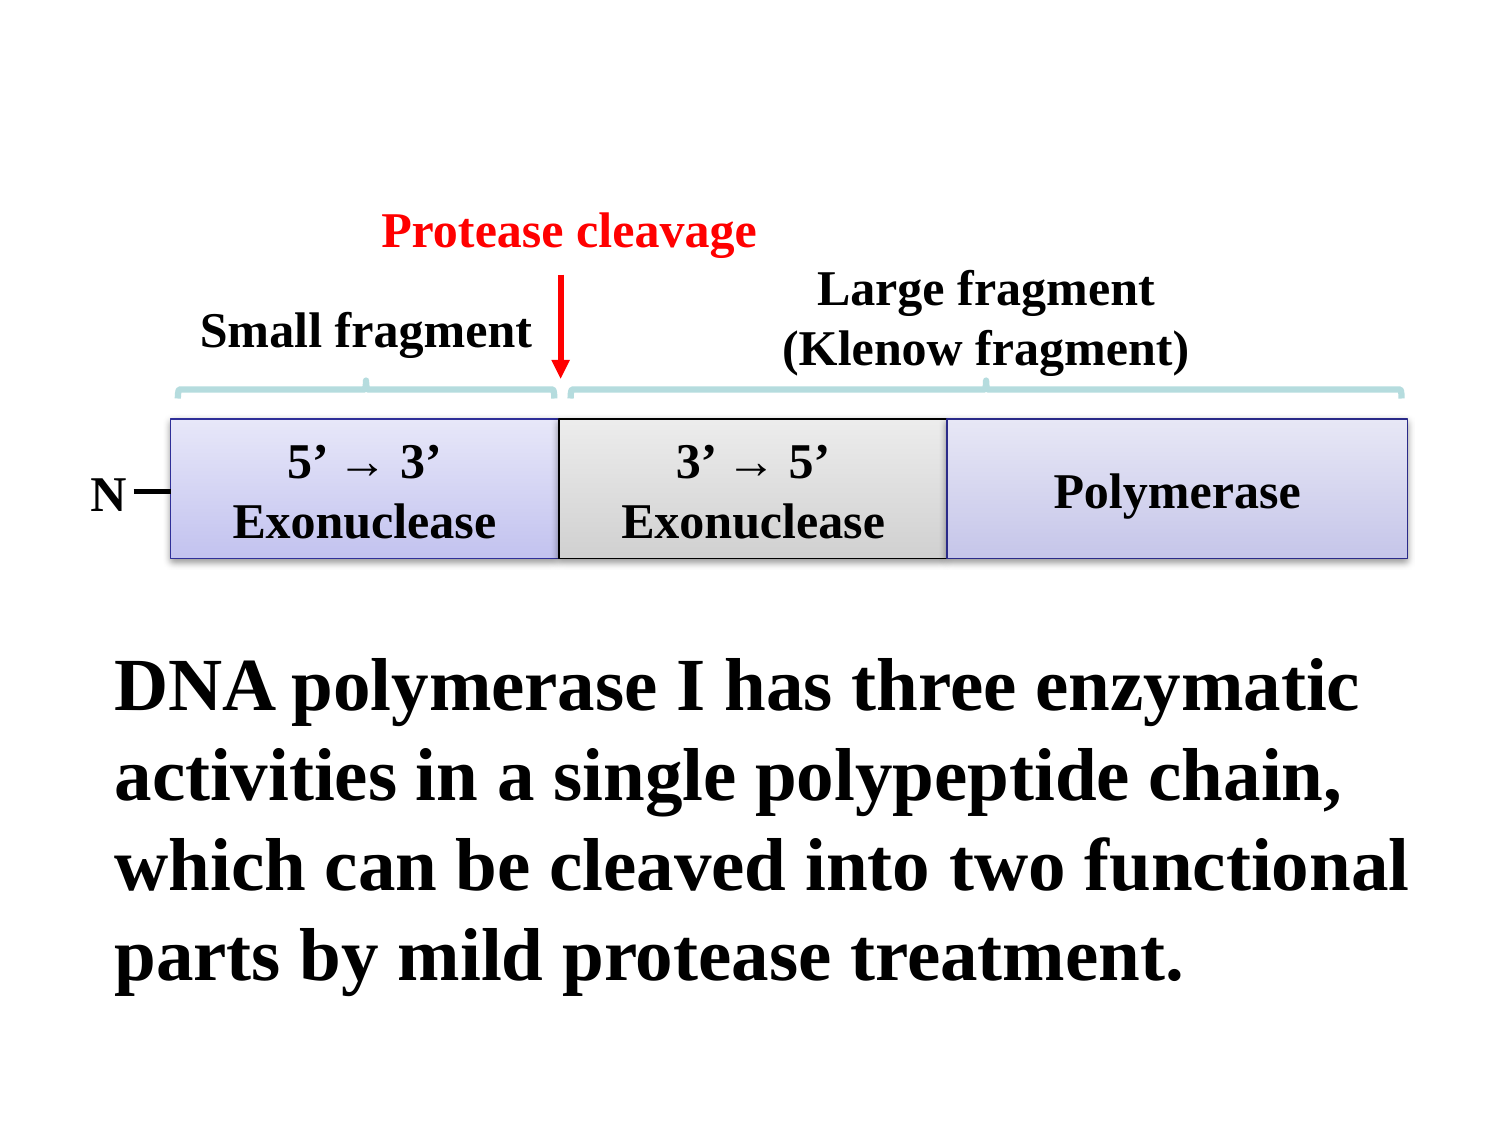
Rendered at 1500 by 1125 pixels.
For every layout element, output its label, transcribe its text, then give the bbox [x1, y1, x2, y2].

text_box Polymerase [946, 418, 1408, 559]
text_box 5’ → 3’ Exonuclease [170, 418, 556, 559]
text_box [177, 379, 556, 399]
text_box Small fragment [184, 289, 548, 365]
text_box Protease cleavage [366, 189, 772, 265]
text_box DNA polymerase I has three enzymatic activities in a single polypeptide chain, which can be cleaved into two functional parts by mild protease treatment. [99, 627, 1438, 1003]
text_box Large fragment (Klenow fragment) [767, 247, 1205, 383]
text_box 3’ → 5’ Exonuclease [558, 418, 944, 559]
text_box [569, 383, 1403, 399]
text_box N [75, 453, 142, 529]
